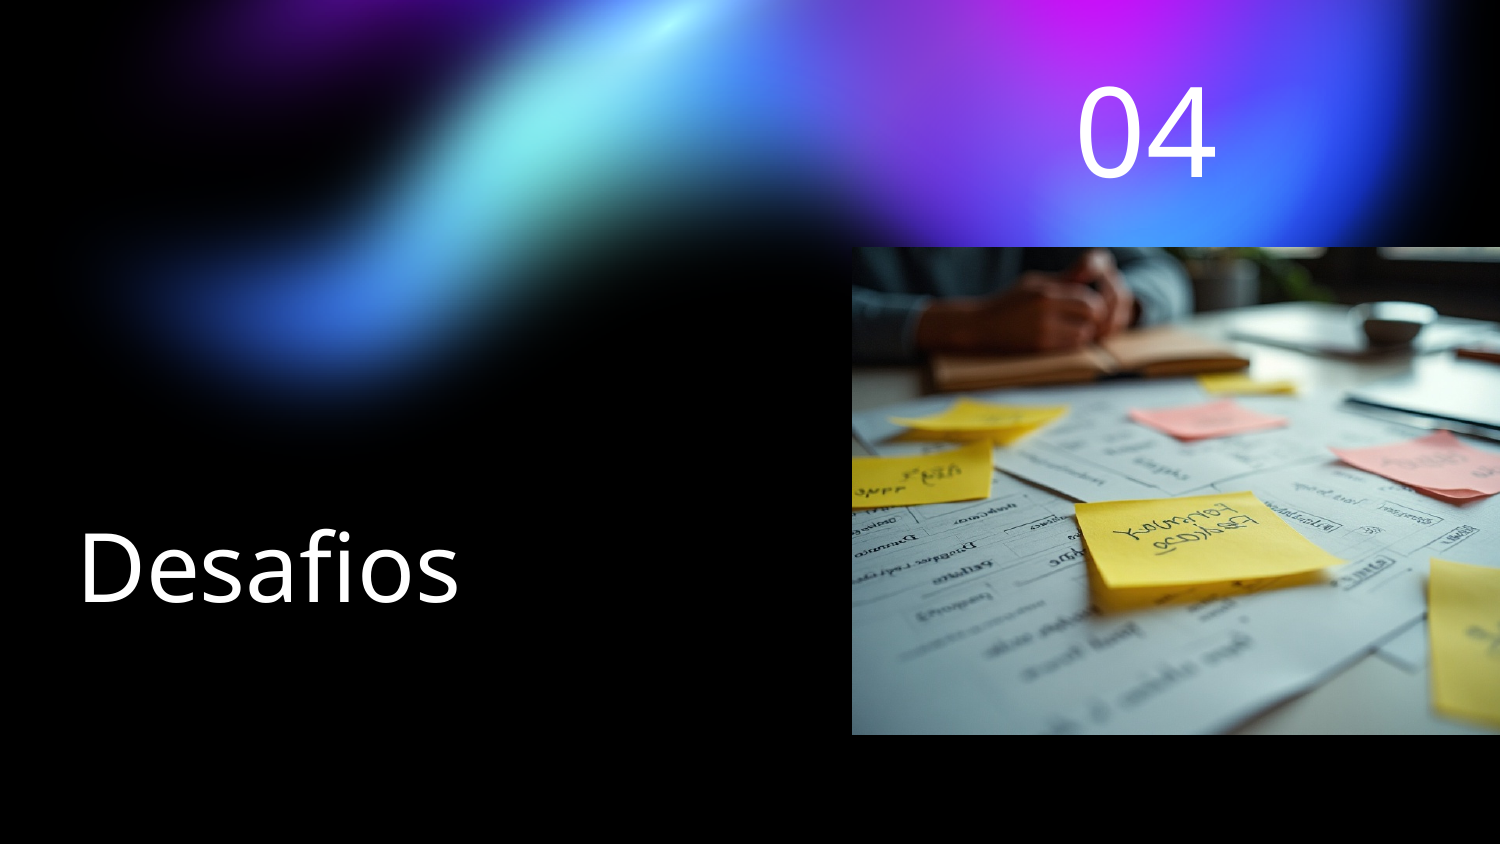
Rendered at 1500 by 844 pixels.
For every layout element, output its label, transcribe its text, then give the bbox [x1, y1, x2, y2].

title Desafios [60, 385, 847, 646]
picture [0, 0, 1500, 844]
title 04 [1042, 24, 1250, 233]
